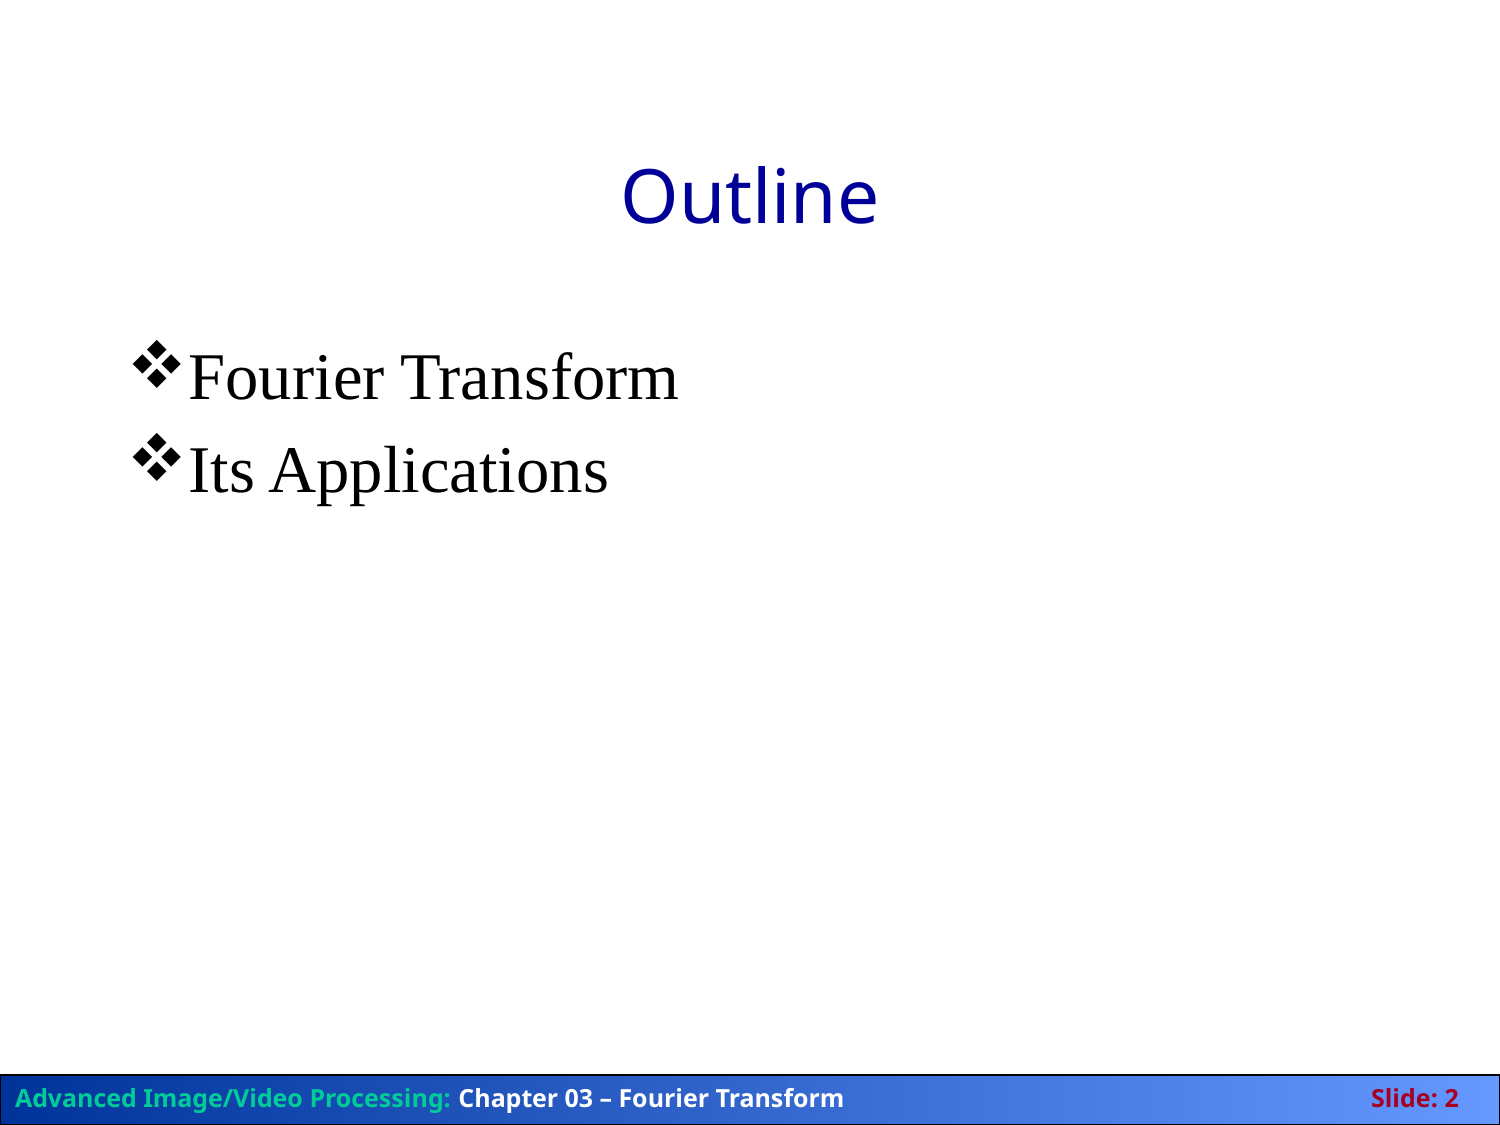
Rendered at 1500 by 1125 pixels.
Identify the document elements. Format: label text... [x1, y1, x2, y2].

title Outline [112, 99, 1388, 288]
footer Advanced Image/Video Processing: Chapter 03 – Fourier Transform Slide: 2 [0, 1074, 1500, 1125]
list Fourier Transform Its Applications [112, 324, 1388, 1063]
